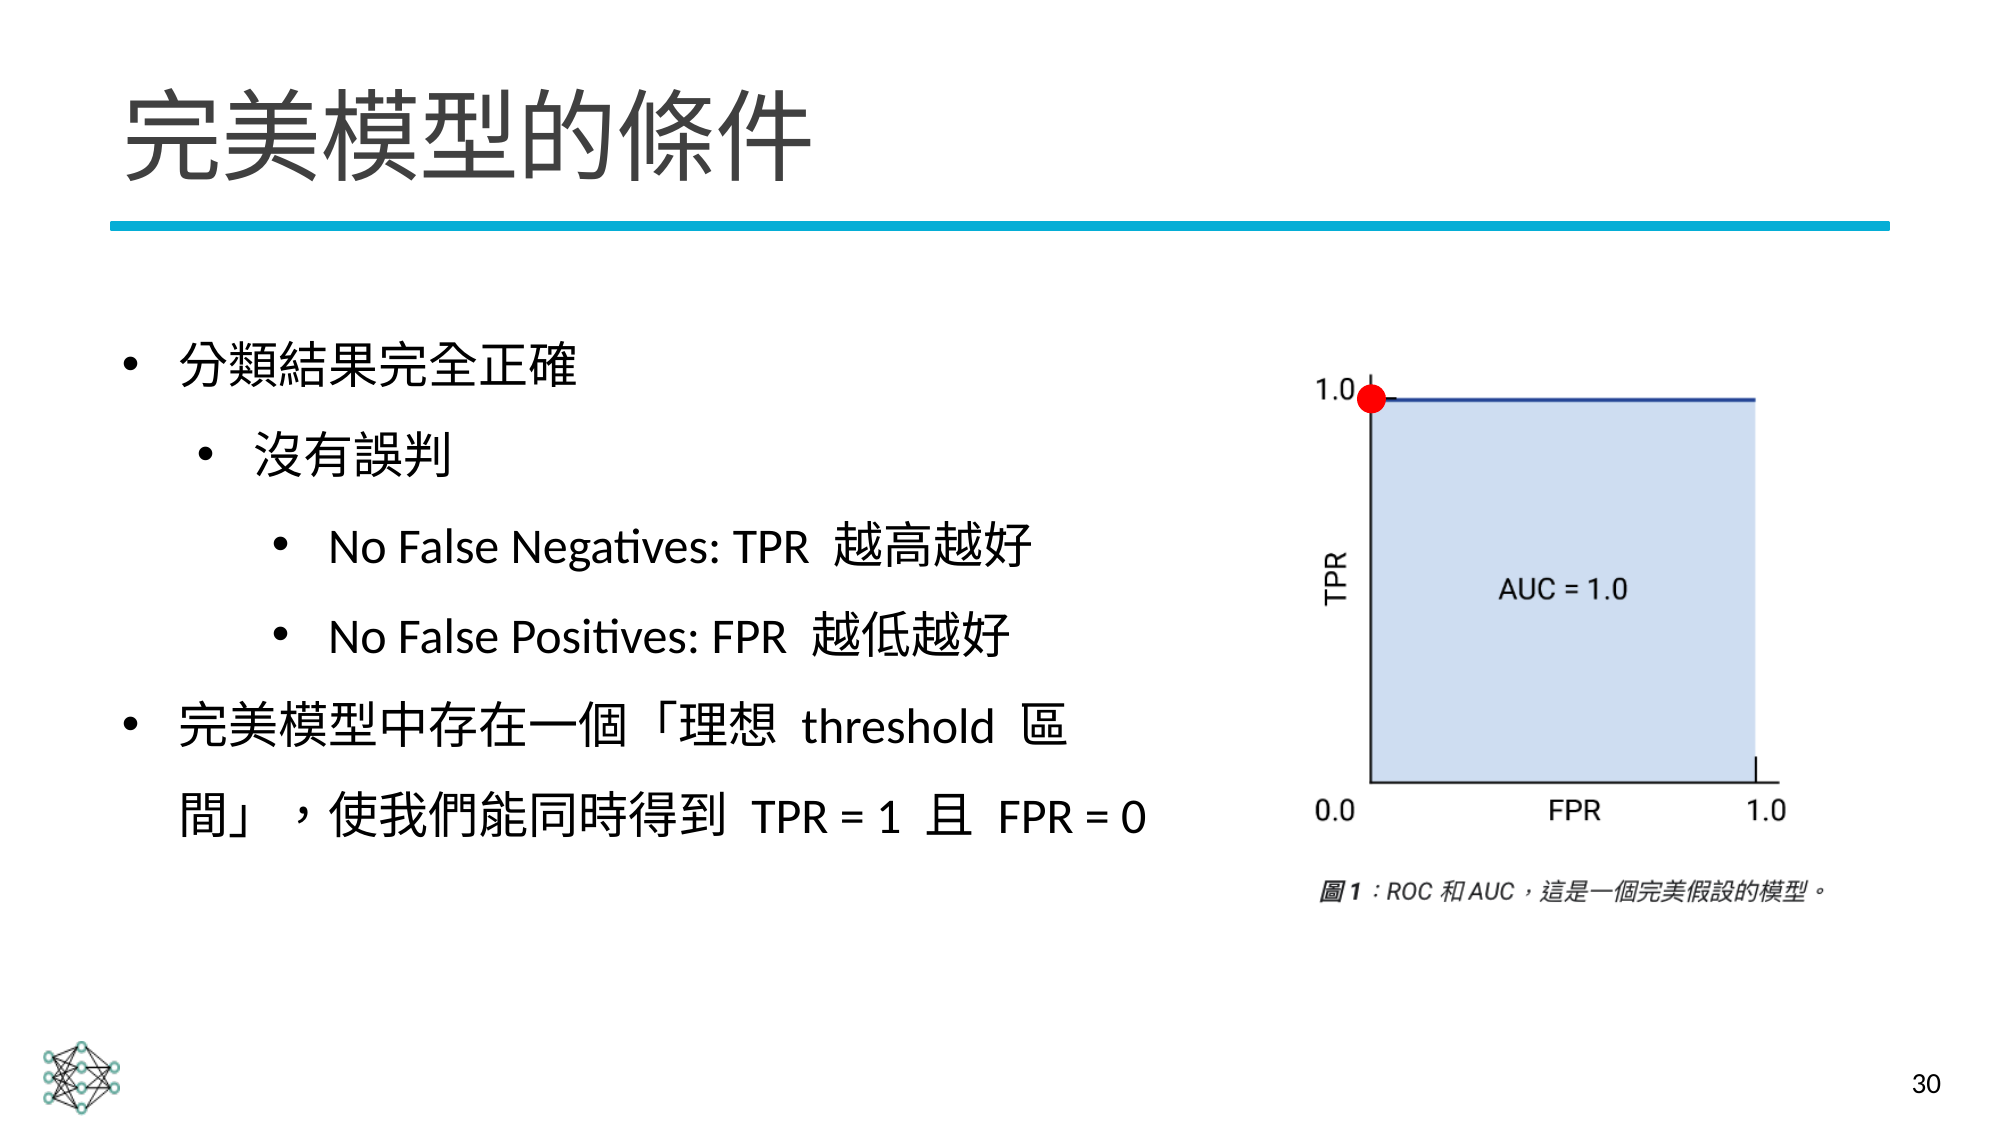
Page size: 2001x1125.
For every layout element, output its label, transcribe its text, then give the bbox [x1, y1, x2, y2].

title 完美模型的條件 [107, 58, 1899, 228]
text_box 分類結果完全正確 沒有誤判 No False Negatives: TPR 越高越好 No False Positives: FPR 越低越好 完美模型中存在一個「理想 threshold 區間」，使我們能同時得到 TPR = 1 且 FPR = 0 [107, 296, 1182, 851]
picture [1301, 369, 1831, 911]
slide_number 30 [1740, 1052, 1957, 1113]
picture [43, 1041, 120, 1116]
